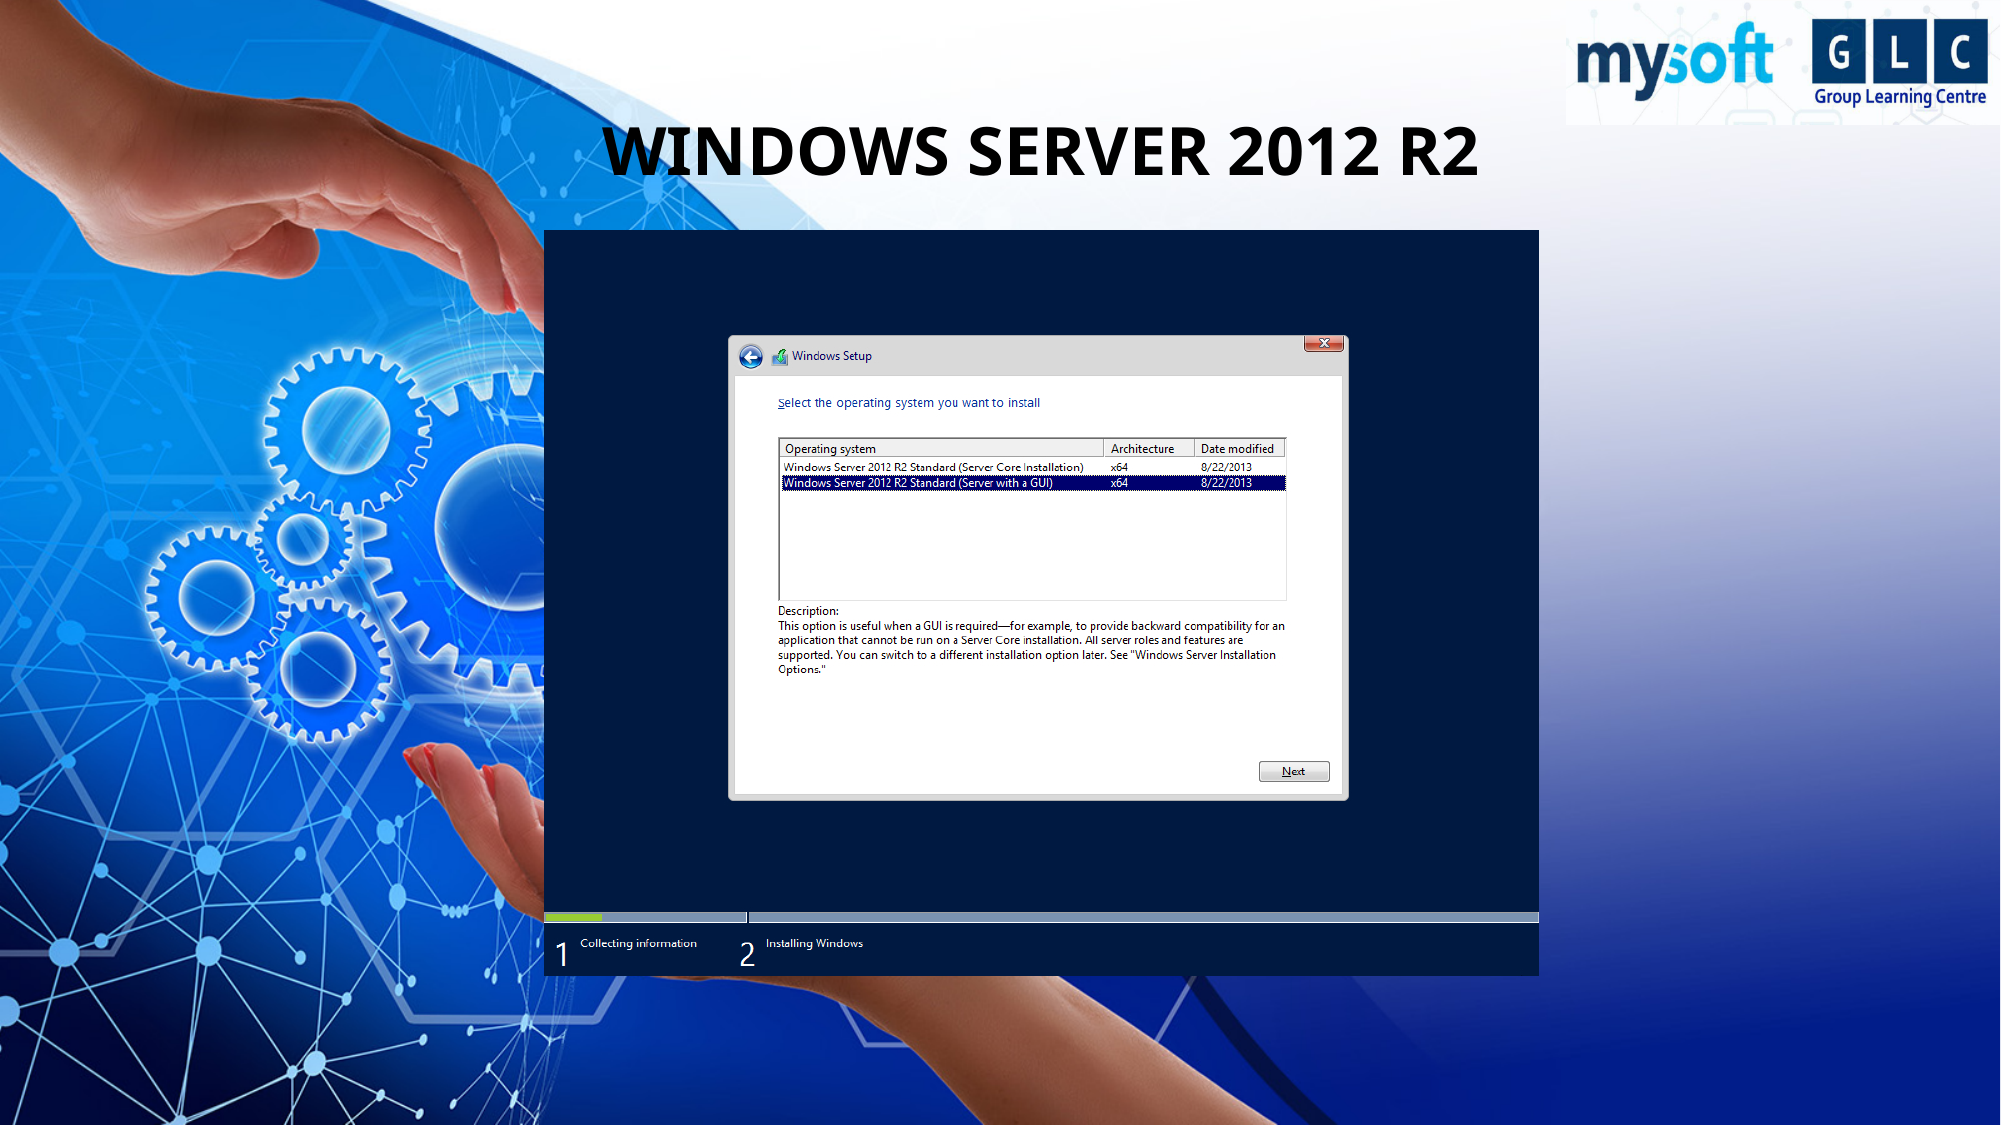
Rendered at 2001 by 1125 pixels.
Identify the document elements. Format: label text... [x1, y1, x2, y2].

text_box WINDOWS SERVER 2012 R2 [161, 101, 1923, 197]
picture [0, 0, 2001, 1125]
